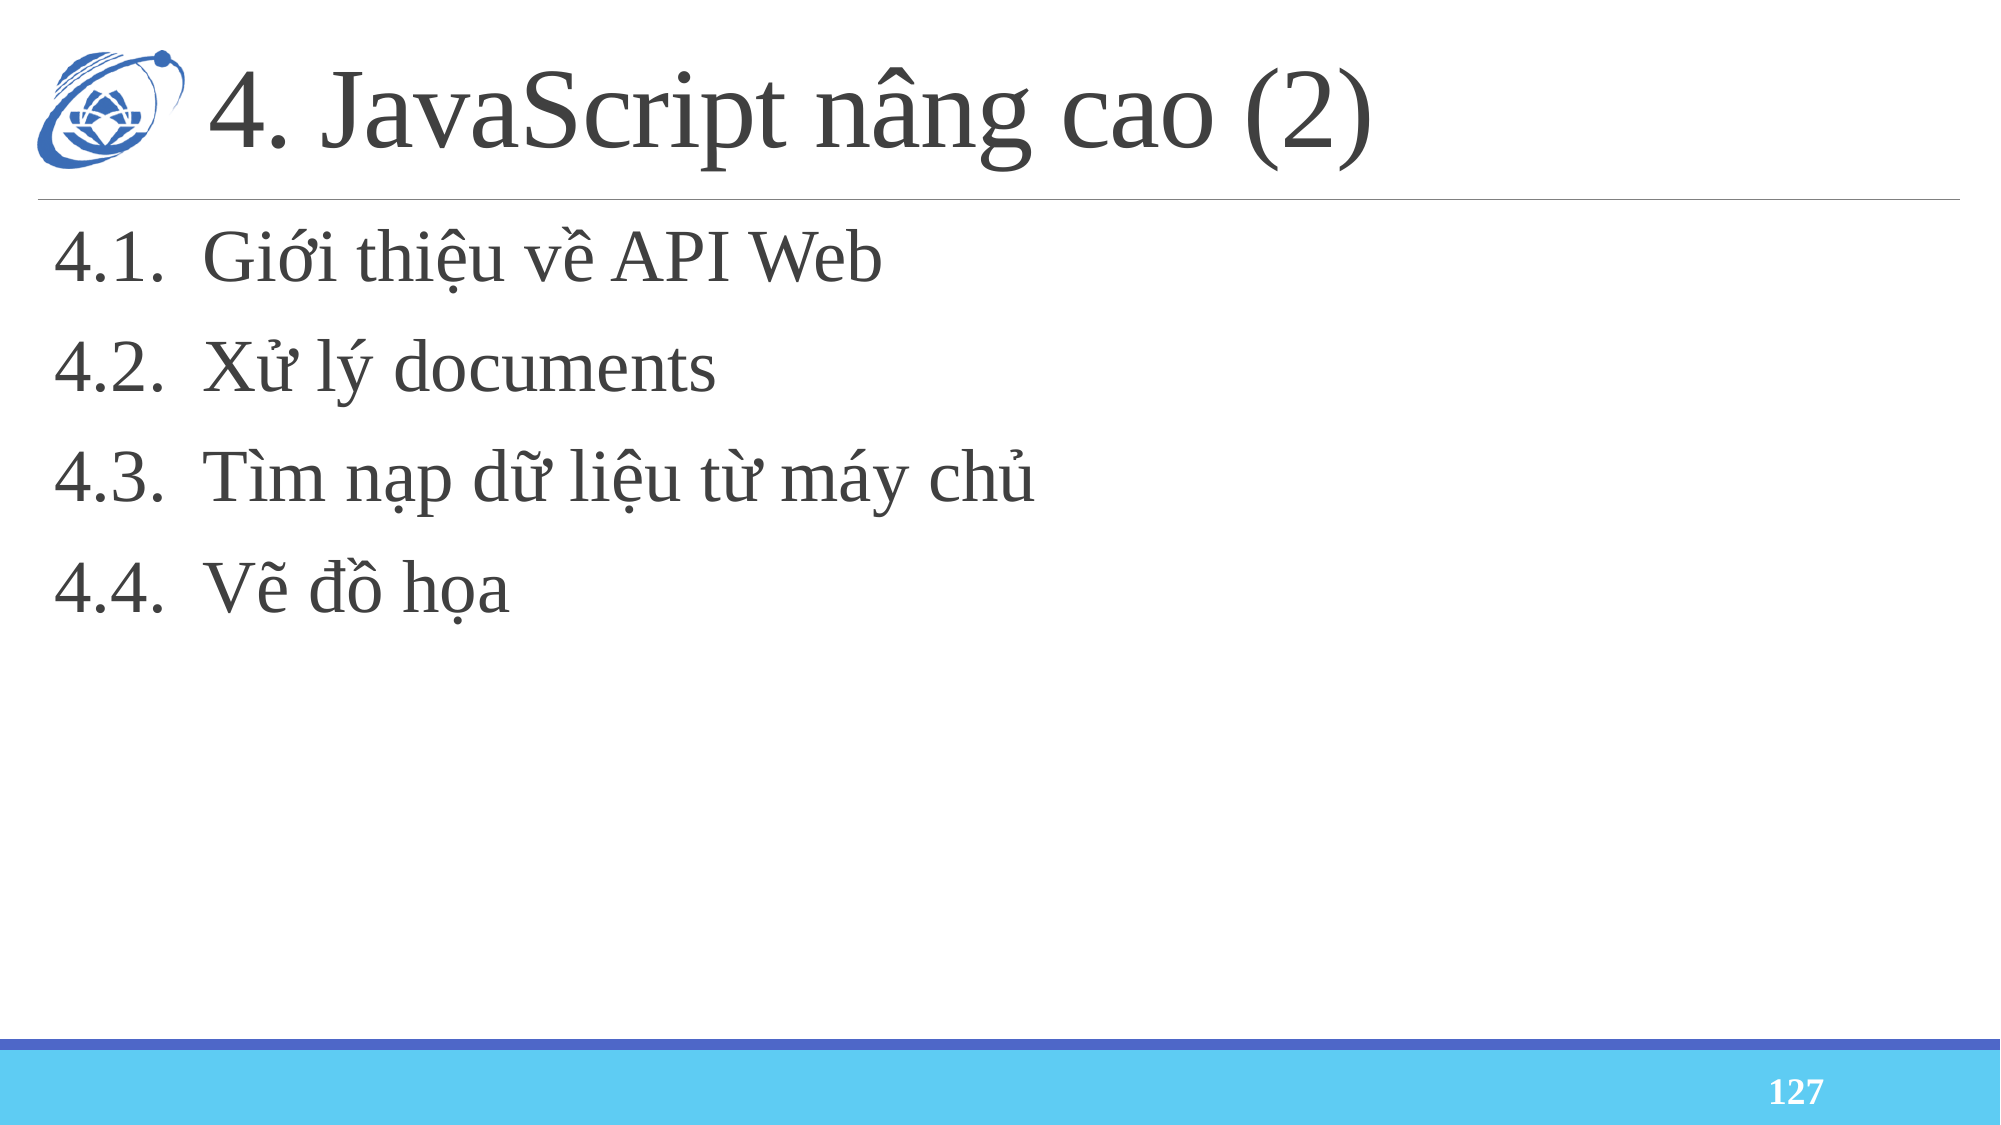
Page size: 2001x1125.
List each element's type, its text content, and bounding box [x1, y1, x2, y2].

title 4. JavaScript nâng cao (2) [193, 47, 1961, 192]
slide_number 127 [1624, 1059, 1840, 1120]
list 4.1. Giới thiệu về API Web 4.2. Xử lý documents 4.3. Tìm nạp dữ liệu từ máy chủ 4.4. Vẽ đồ họa [37, 209, 1961, 1011]
picture [37, 34, 185, 183]
